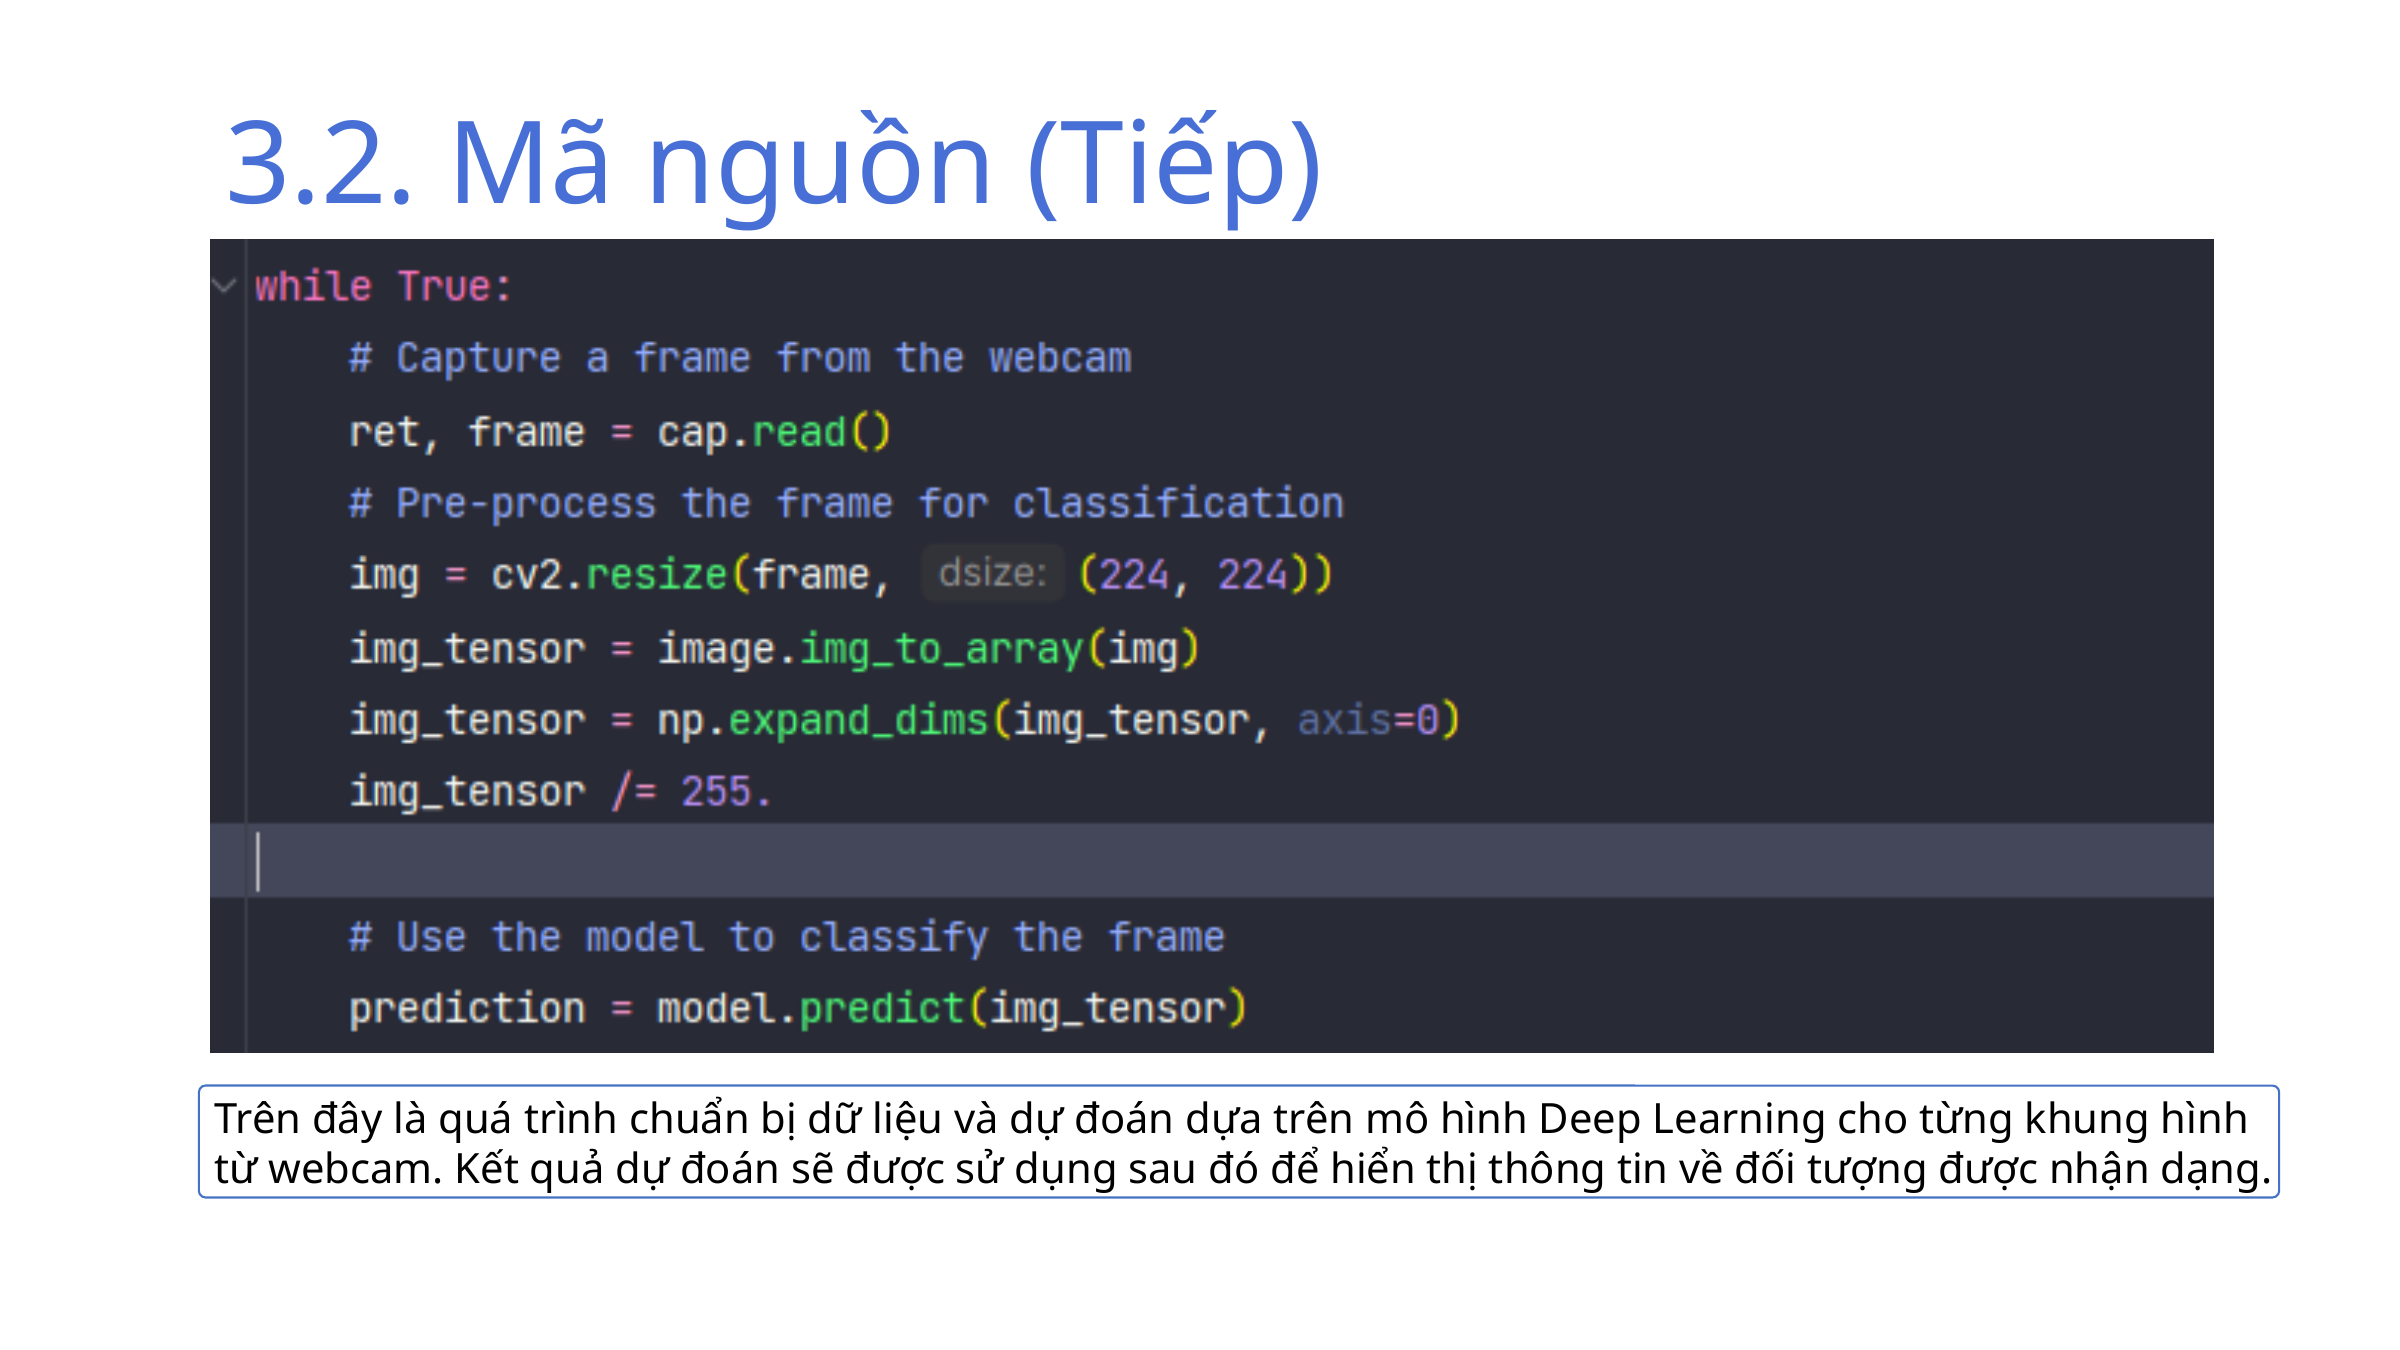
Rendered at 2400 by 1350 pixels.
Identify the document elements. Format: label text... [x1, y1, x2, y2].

picture [210, 239, 2214, 1054]
text_box Trên đây là quá trình chuẩn bị dữ liệu và dự đoán dựa trên mô hình Deep Learning cho từng khung hình từ webcam. Kết quả dự đoán sẽ được sử dụng sau đó để hiển thị thông tin về đối tượng được nhận dạng. [199, 1084, 2304, 1200]
text_box 3.2. Mã nguồn (Tiếp) [210, 105, 1078, 219]
